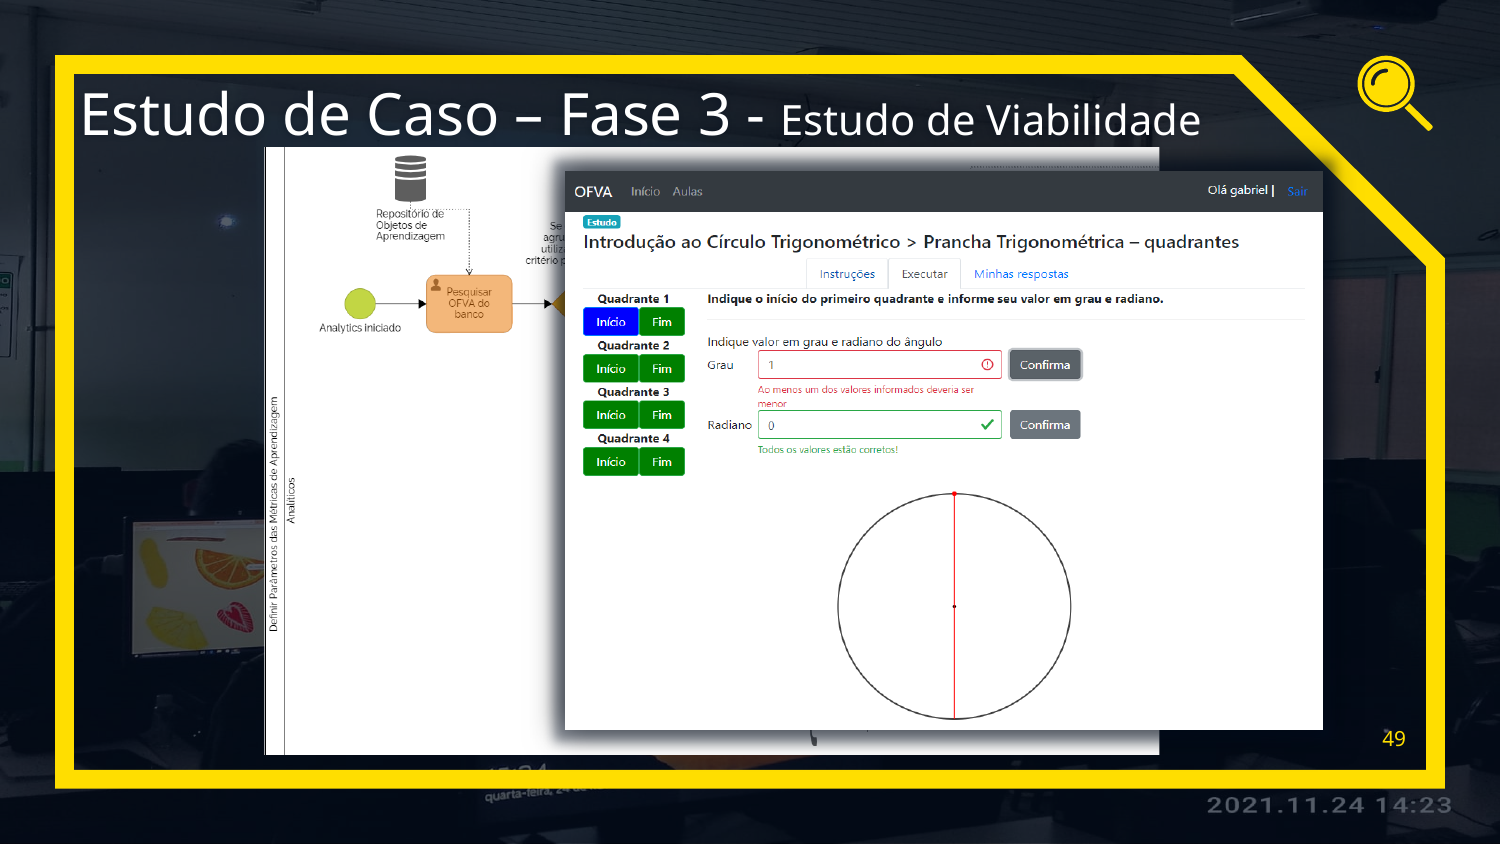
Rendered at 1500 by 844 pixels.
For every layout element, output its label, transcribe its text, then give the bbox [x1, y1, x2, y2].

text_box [1357, 55, 1433, 132]
title Estudo de Caso – Fase 3 - Estudo de Viabilidade [79, 67, 1261, 148]
picture [0, 0, 1500, 844]
slide_number 49 [1366, 711, 1406, 755]
